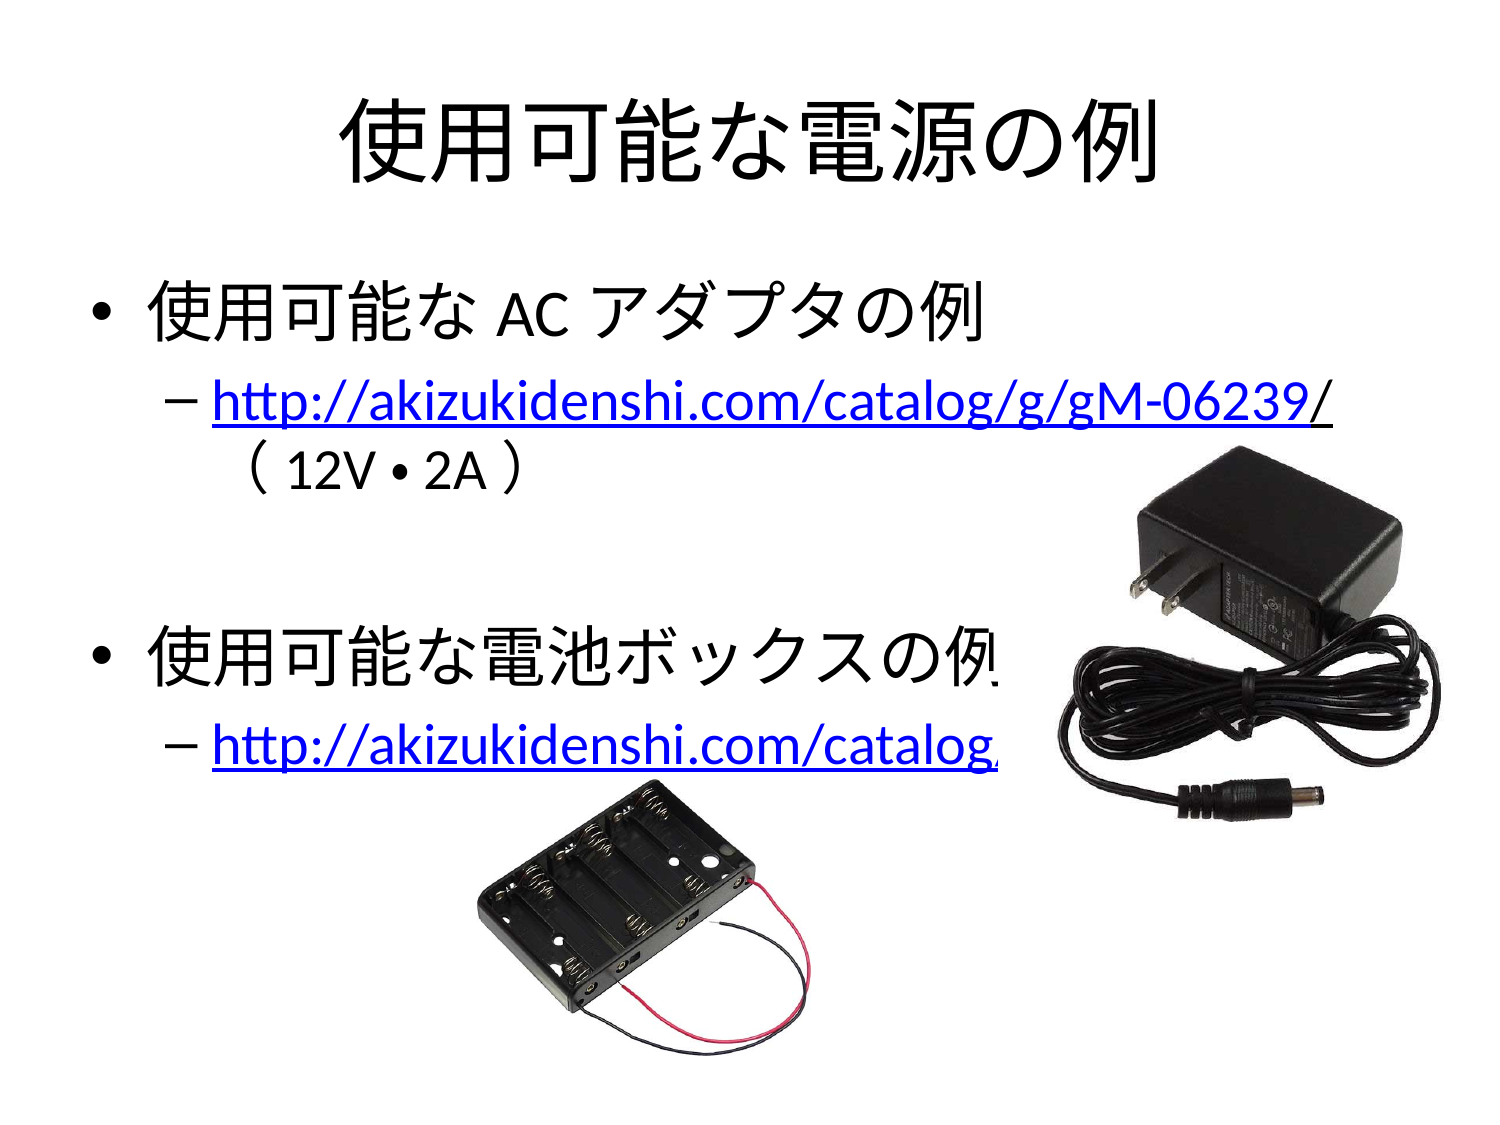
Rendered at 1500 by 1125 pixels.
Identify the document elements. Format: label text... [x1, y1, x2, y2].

picture [458, 778, 829, 1057]
title 使用可能な電源の例 [75, 45, 1425, 233]
picture [998, 445, 1500, 822]
list 使用可能なACアダプタの例 http://akizukidenshi.com/catalog/g/gM-06239/（12V・2A） 使用可能な電池ボックスの例 http://akizukidenshi.com/catalog/g/gP-10612/ [75, 262, 1425, 1005]
